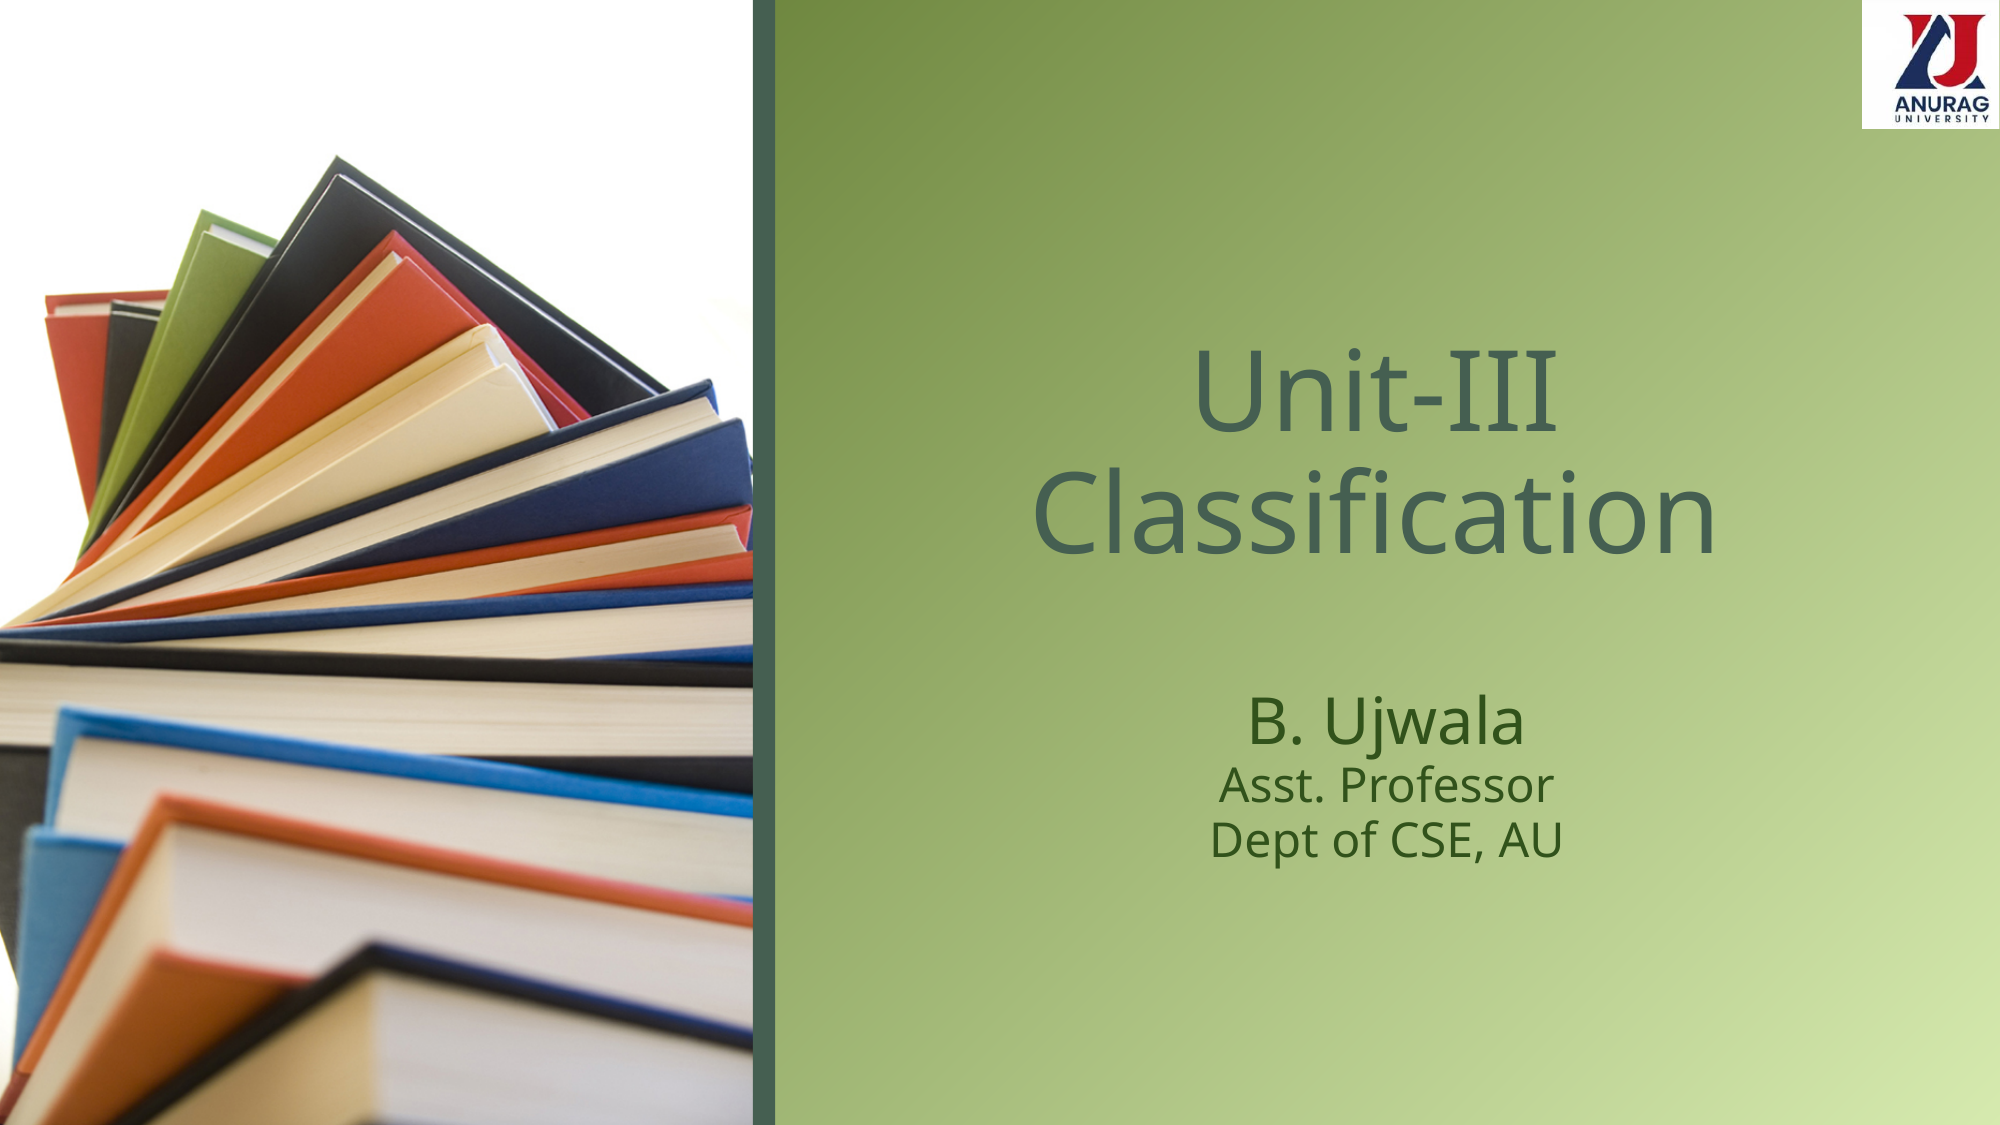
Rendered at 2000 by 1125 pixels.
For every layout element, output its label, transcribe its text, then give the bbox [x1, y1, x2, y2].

title Unit-III Classification [800, 245, 1951, 588]
picture [1862, 0, 2000, 129]
subtitle B. Ujwala Asst. Professor Dept of CSE, AU [812, 675, 1962, 880]
picture [0, 0, 752, 1125]
